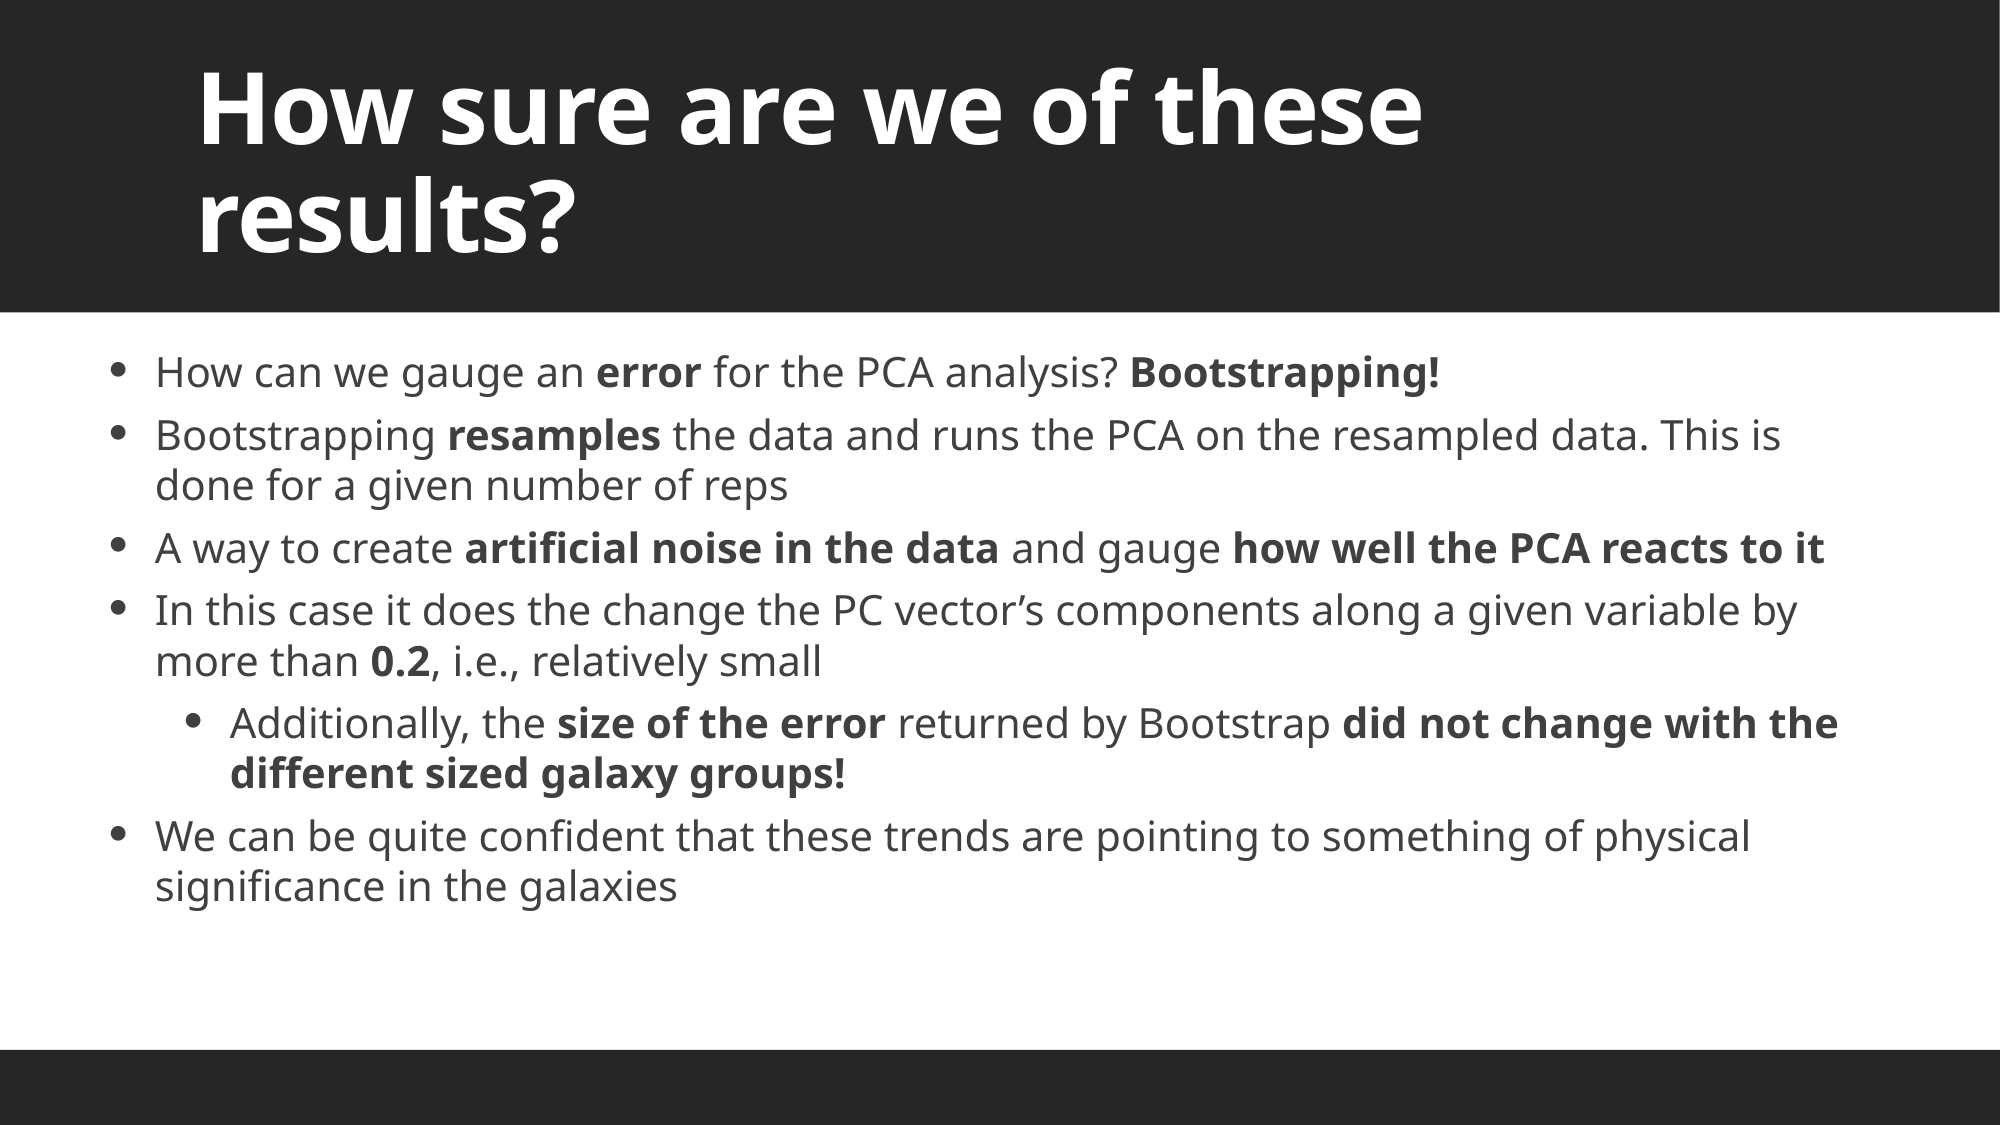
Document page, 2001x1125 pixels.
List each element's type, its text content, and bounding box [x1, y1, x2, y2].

text_box [0, 1049, 2000, 1125]
text_box [0, 0, 2000, 314]
text_box How can we gauge an error for the PCA analysis? Bootstrapping! Bootstrapping resamples the data and runs the PCA on the resampled data. This is done for a given number of reps A way to create artificial noise in the data and gauge how well the PCA reacts to it In this case it does the change the PC vector’s components along a given variable by more than 0.2, i.e., relatively small Additionally, the size of the error returned by Bootstrap did not change with the different sized galaxy groups! We can be quite confident that these trends are pointing to something of physical significance in the galaxies [107, 338, 1892, 963]
text_box [0, 314, 2000, 1049]
text_box How sure are we of these results? [179, 46, 1830, 285]
